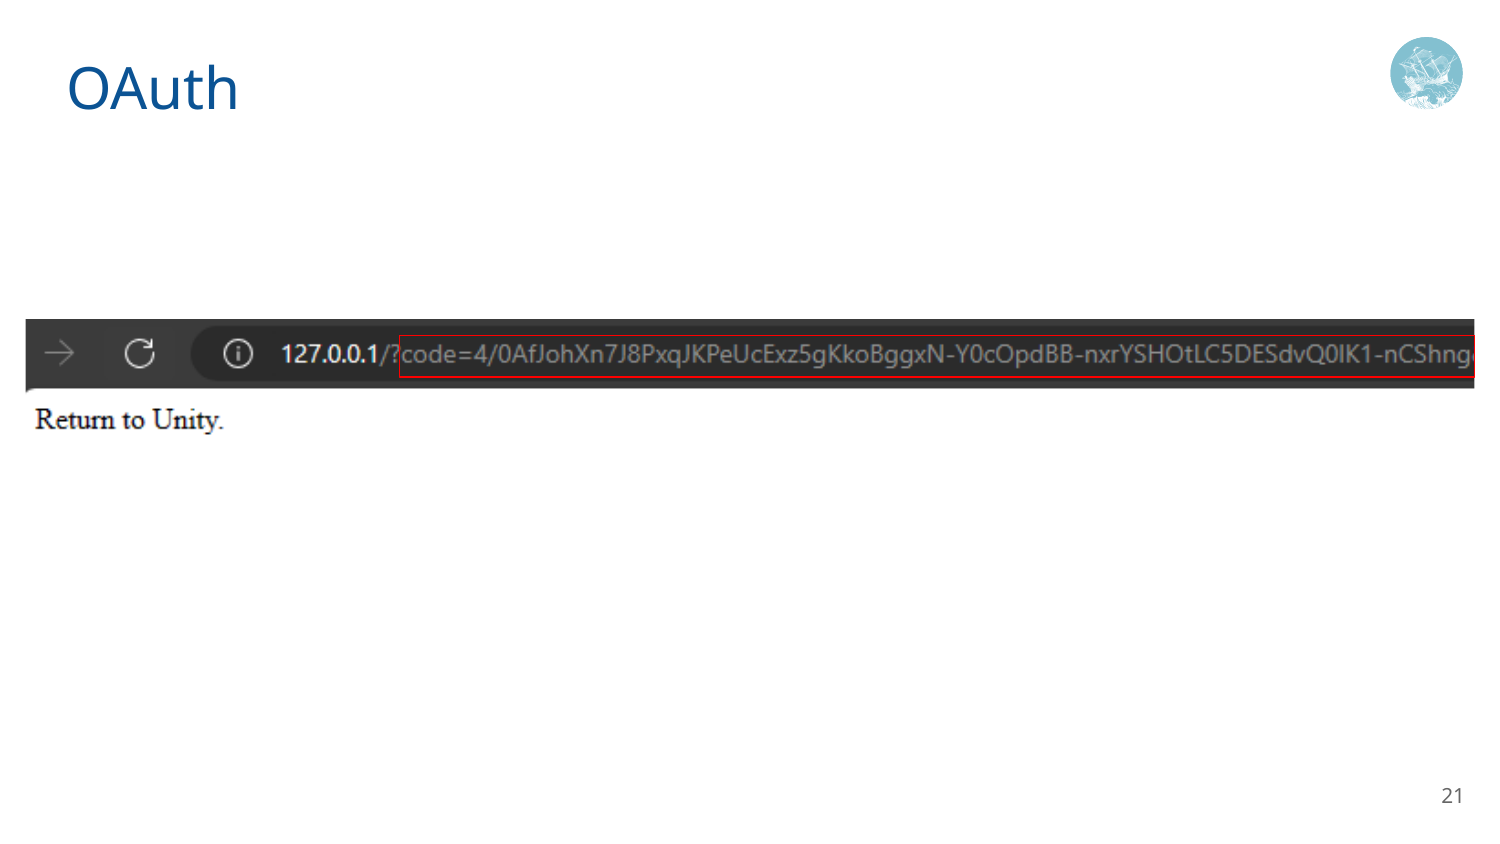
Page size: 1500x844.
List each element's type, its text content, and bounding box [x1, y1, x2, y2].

title OAuth [51, 36, 1449, 139]
slide_number ‹#› [1389, 764, 1480, 830]
picture [25, 319, 1475, 466]
picture [1390, 36, 1463, 110]
